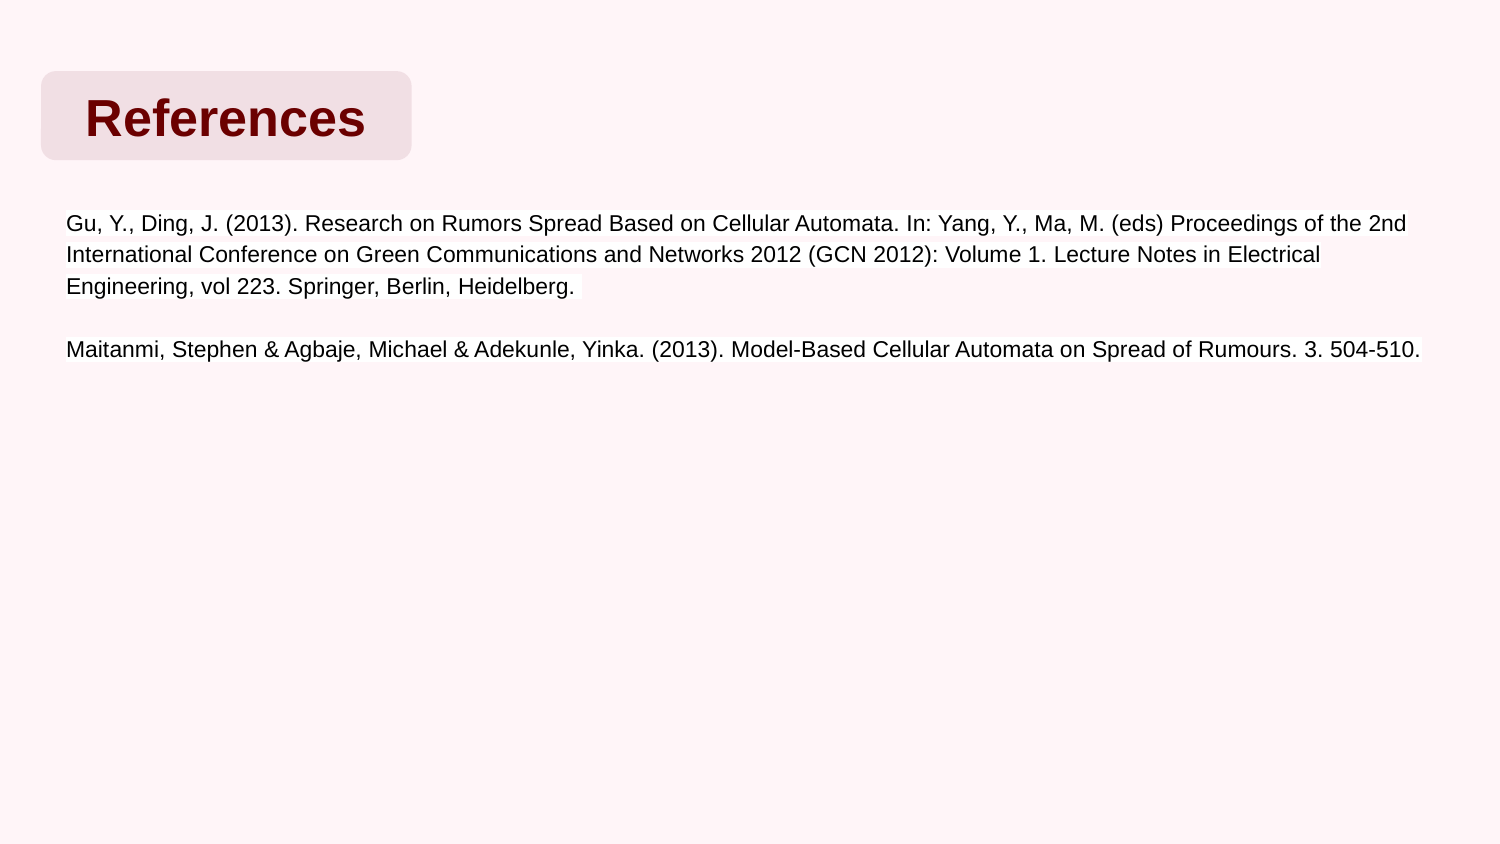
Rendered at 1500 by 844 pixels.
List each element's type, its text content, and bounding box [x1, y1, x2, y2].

list Gu, Y., Ding, J. (2013). Research on Rumors Spread Based on Cellular Automata. In: Yang, Y., Ma, M. (eds) Proceedings of the 2nd International Conference on Green Communications and Networks 2012 (GCN 2012): Volume 1. Lecture Notes in Electrical Engineering, vol 223. Springer, Berlin, Heidelberg. Maitanmi, Stephen & Agbaje, Michael & Adekunle, Yinka. (2013). Model-Based Cellular Automata on Spread of Rumours. 3. 504-510. [51, 189, 1449, 750]
text_box References [40, 71, 412, 161]
